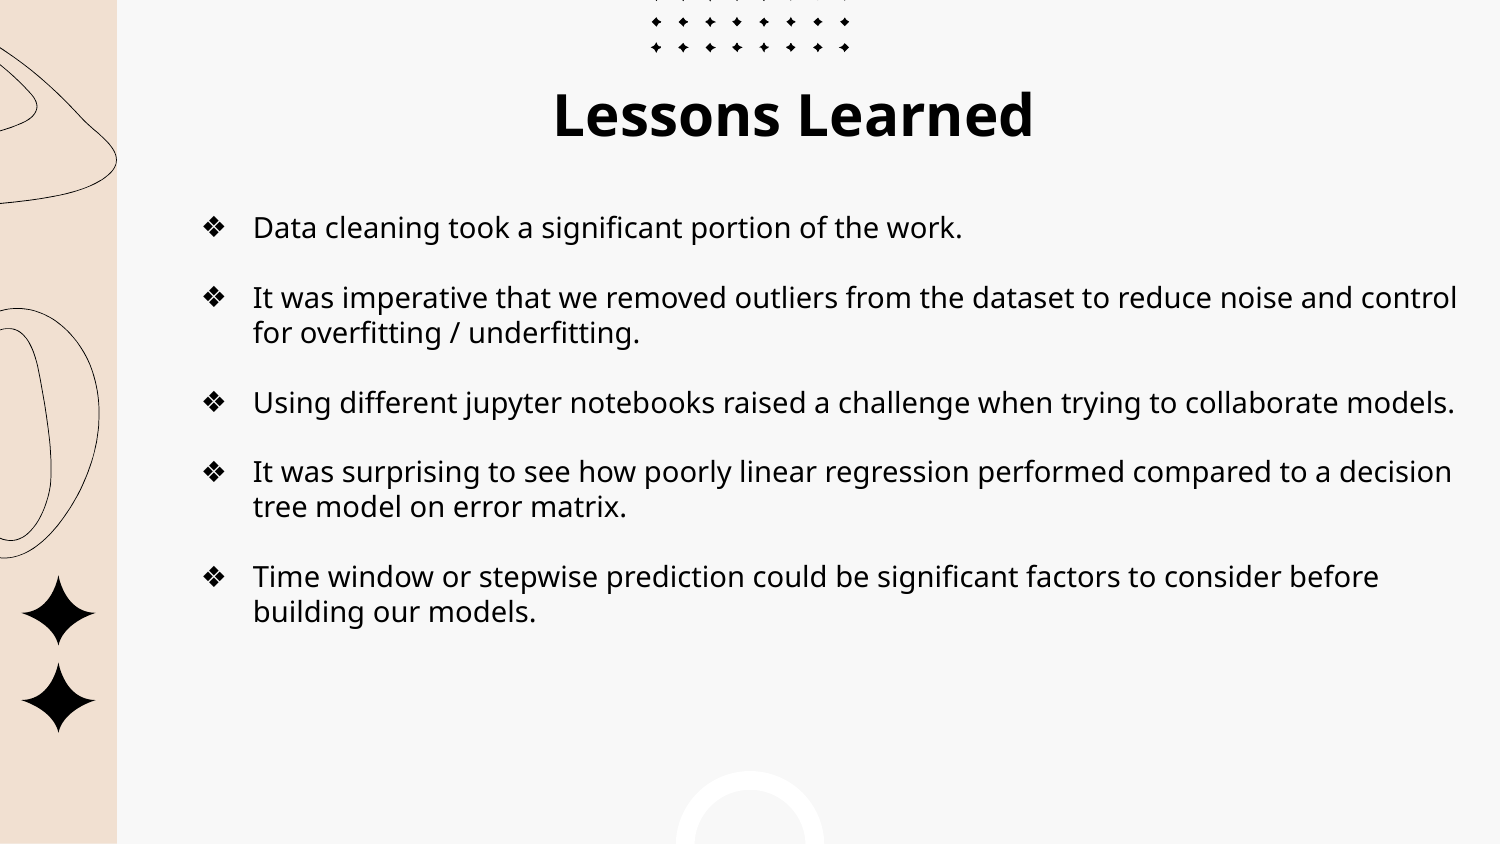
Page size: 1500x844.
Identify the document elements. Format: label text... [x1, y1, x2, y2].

title Lessons Learned [162, 88, 1426, 137]
text_box Data cleaning took a significant portion of the work. It was imperative that we removed outliers from the dataset to reduce noise and control for overfitting / underfitting. Using different jupyter notebooks raised a challenge when trying to collaborate models. It was surprising to see how poorly linear regression performed compared to a decision tree model on error matrix. Time window or stepwise prediction could be significant factors to consider before building our models. [162, 194, 1500, 714]
